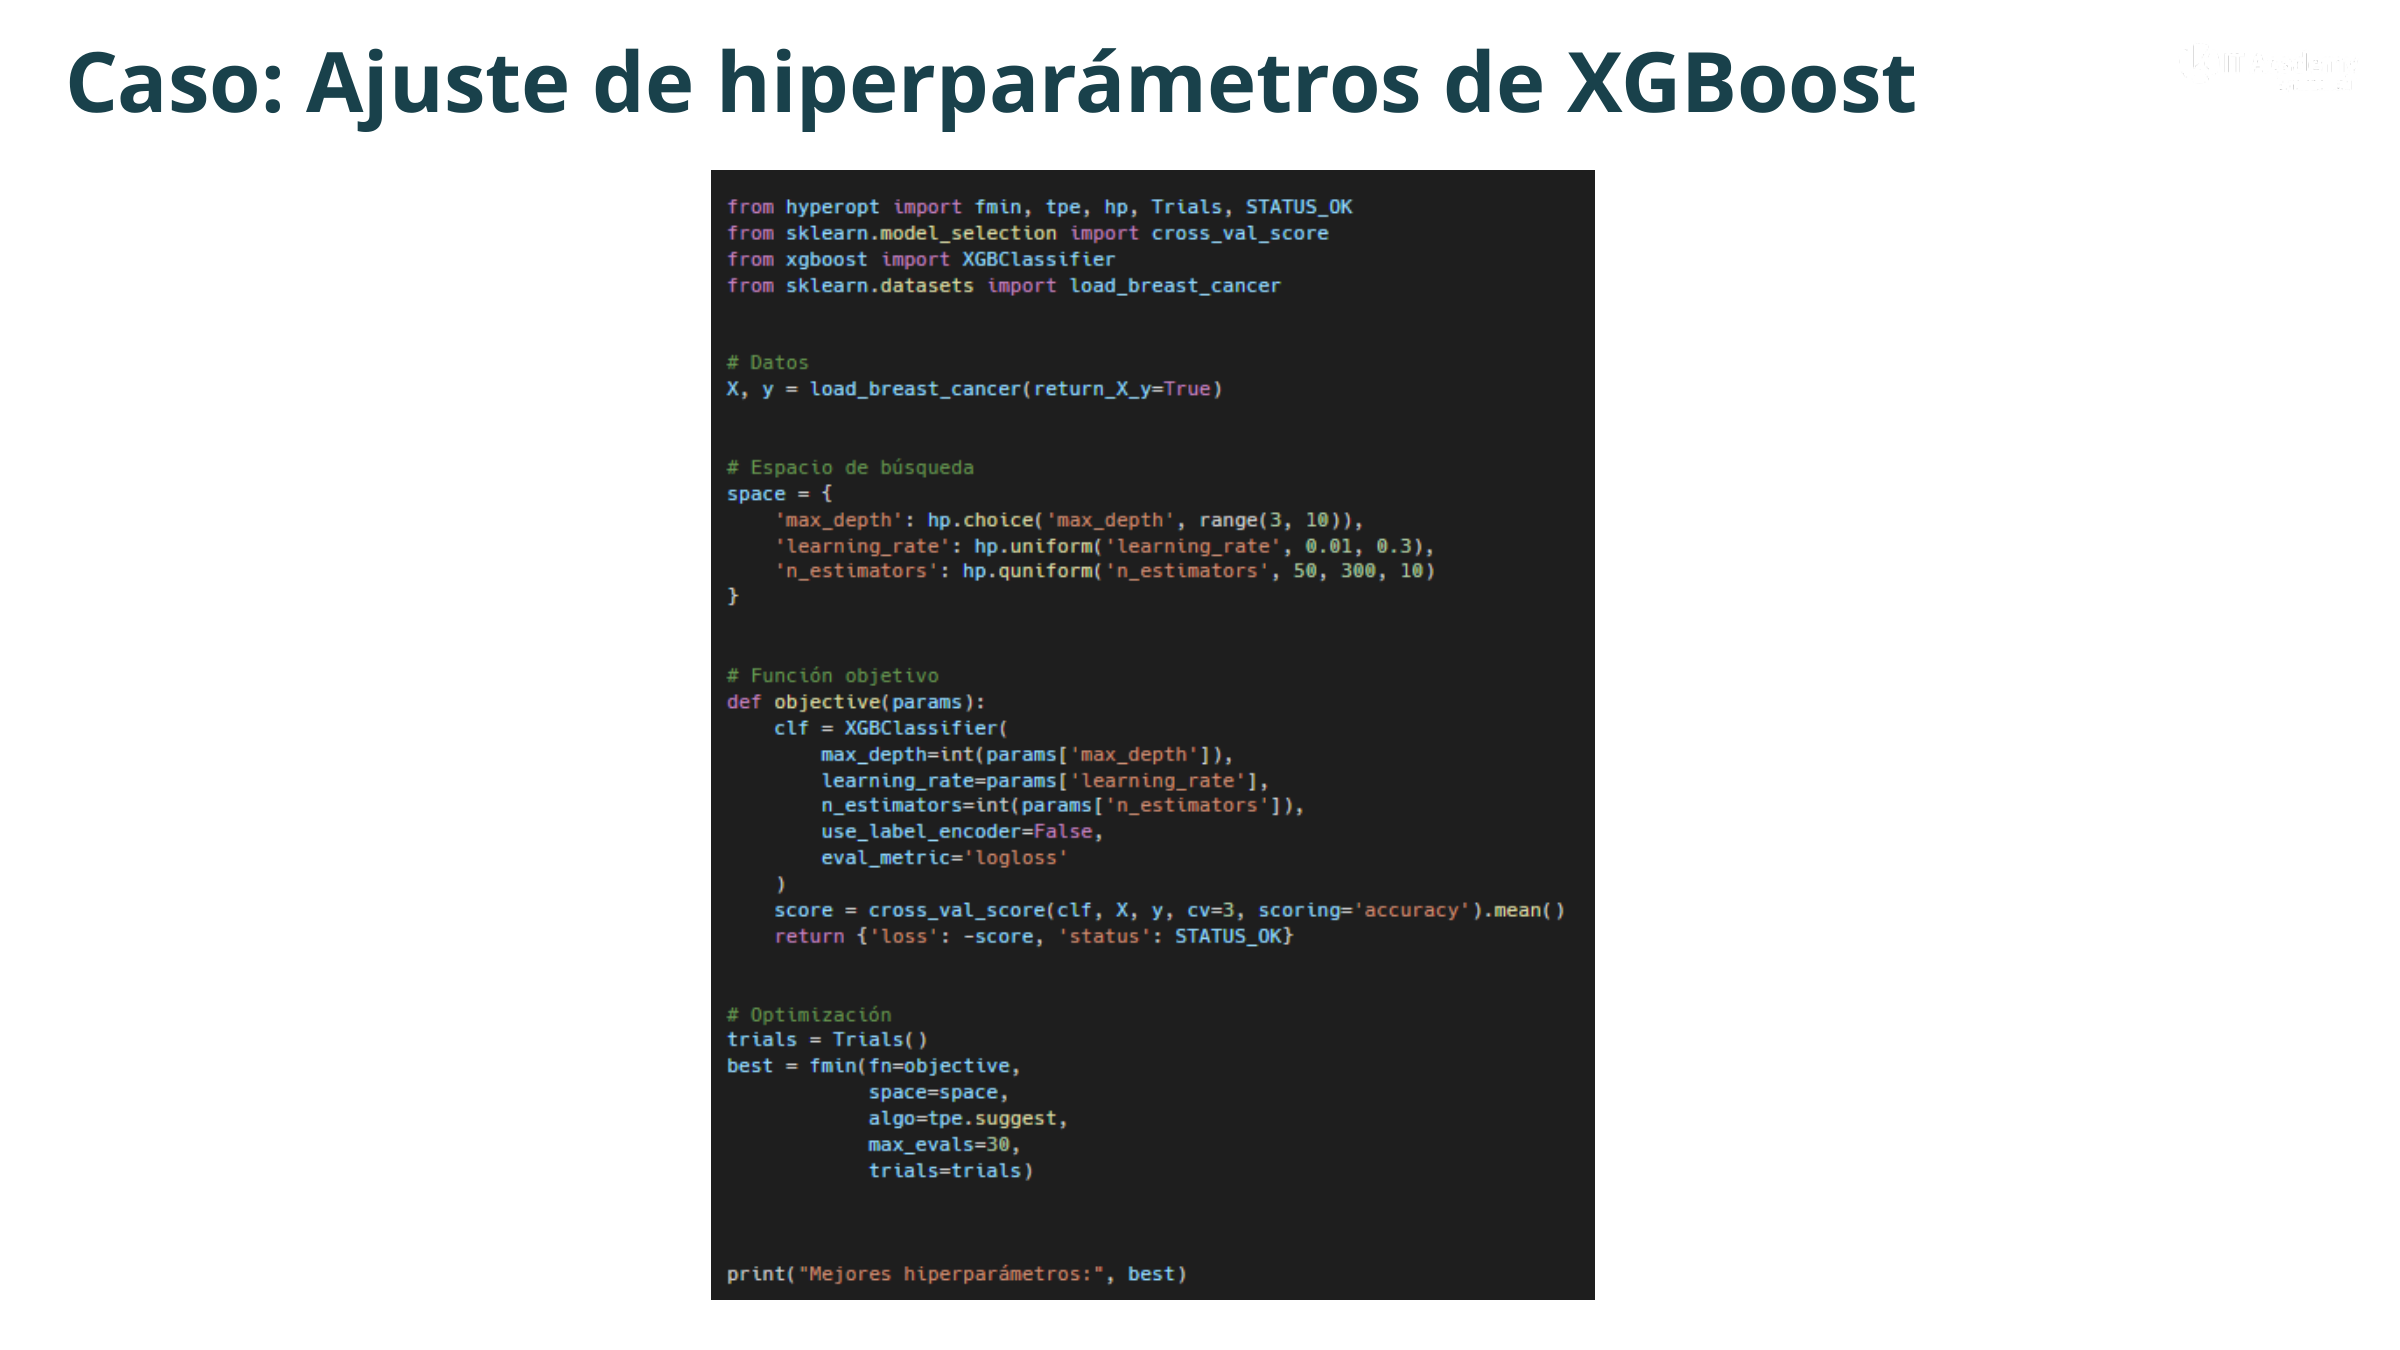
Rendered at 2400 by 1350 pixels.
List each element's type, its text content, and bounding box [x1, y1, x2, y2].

picture [2167, 37, 2363, 101]
text_box Caso: Ajuste de hiperparámetros de XGBoost [65, 71, 1044, 130]
picture [711, 170, 1595, 1300]
